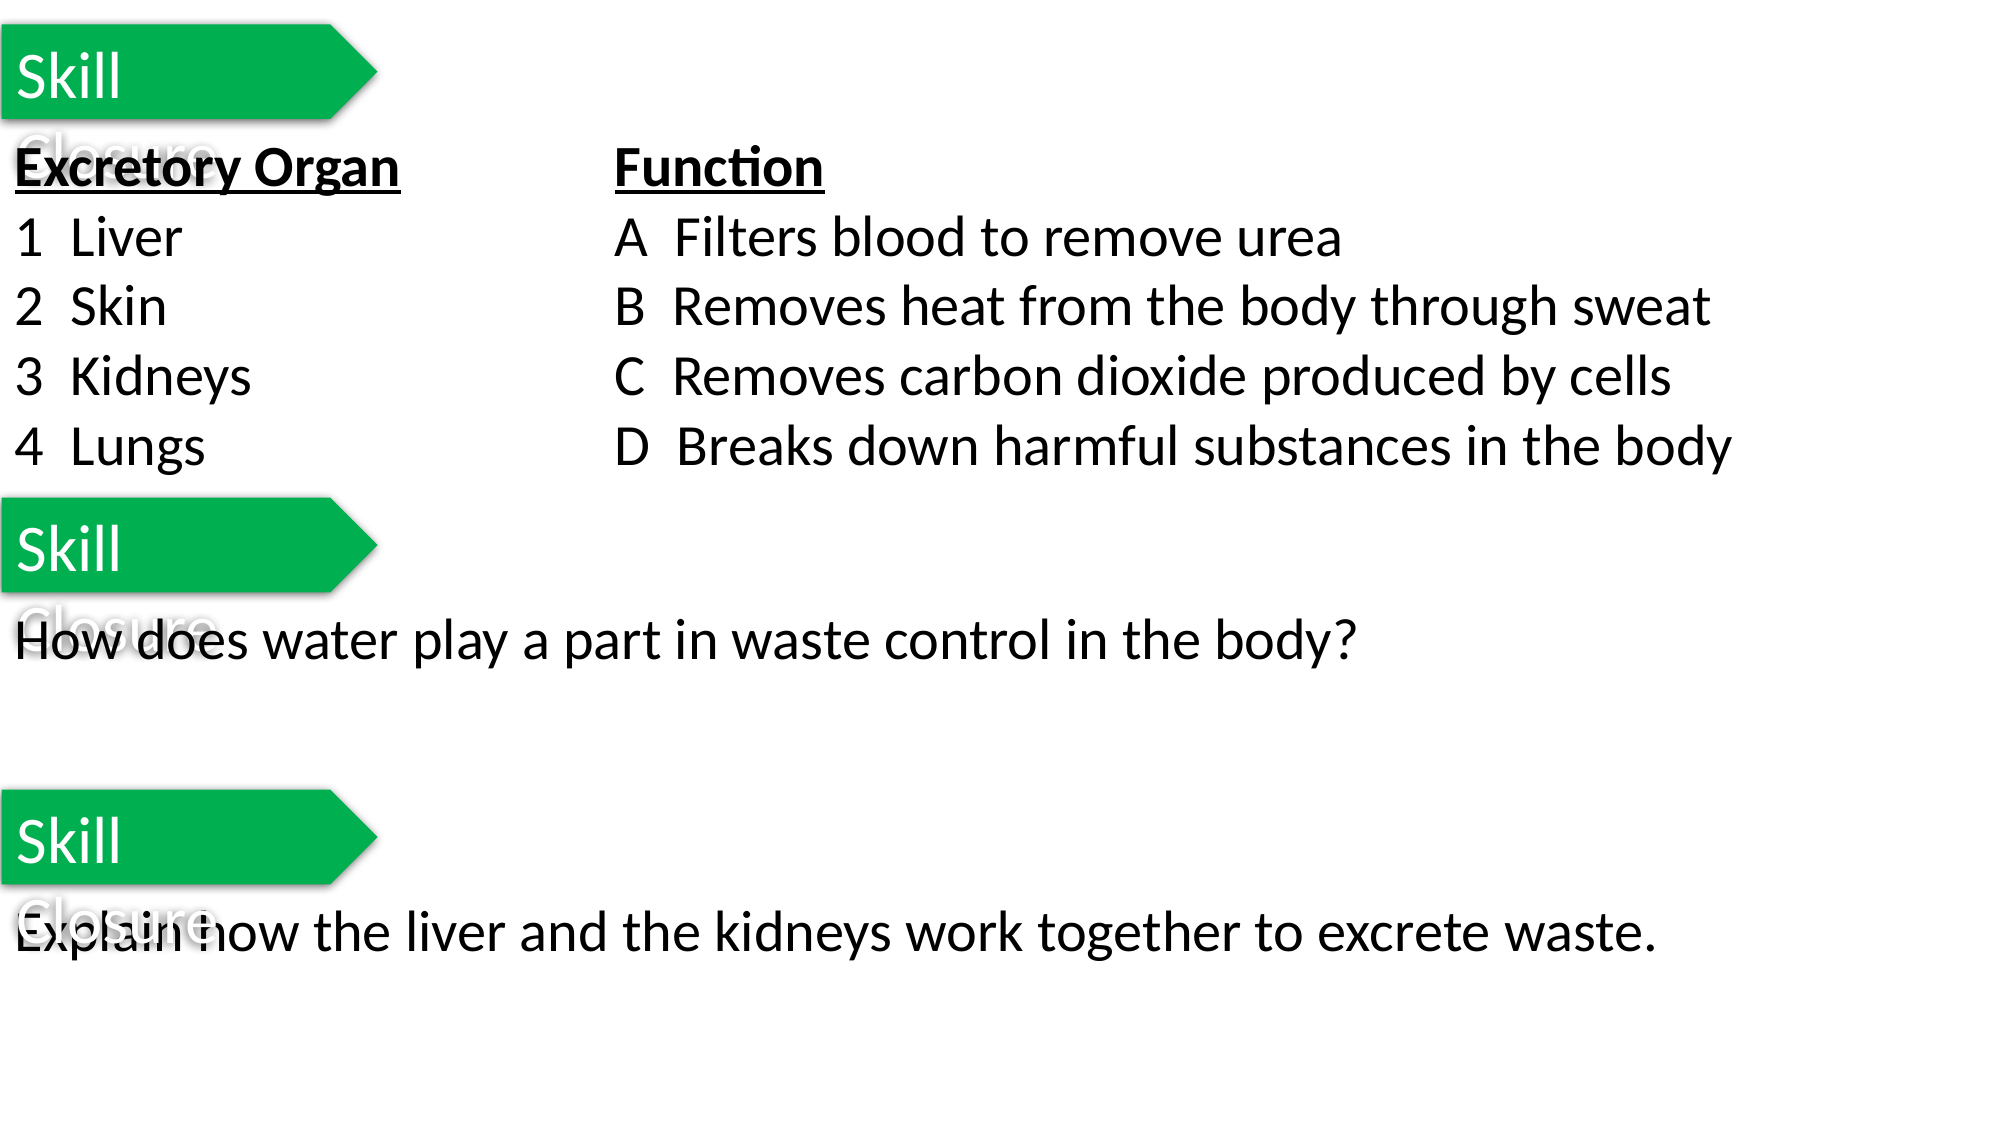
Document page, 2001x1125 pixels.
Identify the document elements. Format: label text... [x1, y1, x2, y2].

text_box Skill Closure [1, 789, 378, 885]
text_box Excretory Organ Function 1 Liver A Filters blood to remove urea 2 Skin B Removes heat from the body through sweat 3 Kidneys C Removes carbon dioxide produced by cells 4 Lungs D Breaks down harmful substances in the body [0, 120, 1987, 485]
text_box Explain how the liver and the kidneys work together to excrete waste. [0, 885, 1978, 971]
text_box Skill Closure [1, 24, 378, 119]
text_box Skill Closure [1, 497, 378, 593]
text_box How does water play a part in waste control in the body? [0, 593, 1732, 679]
